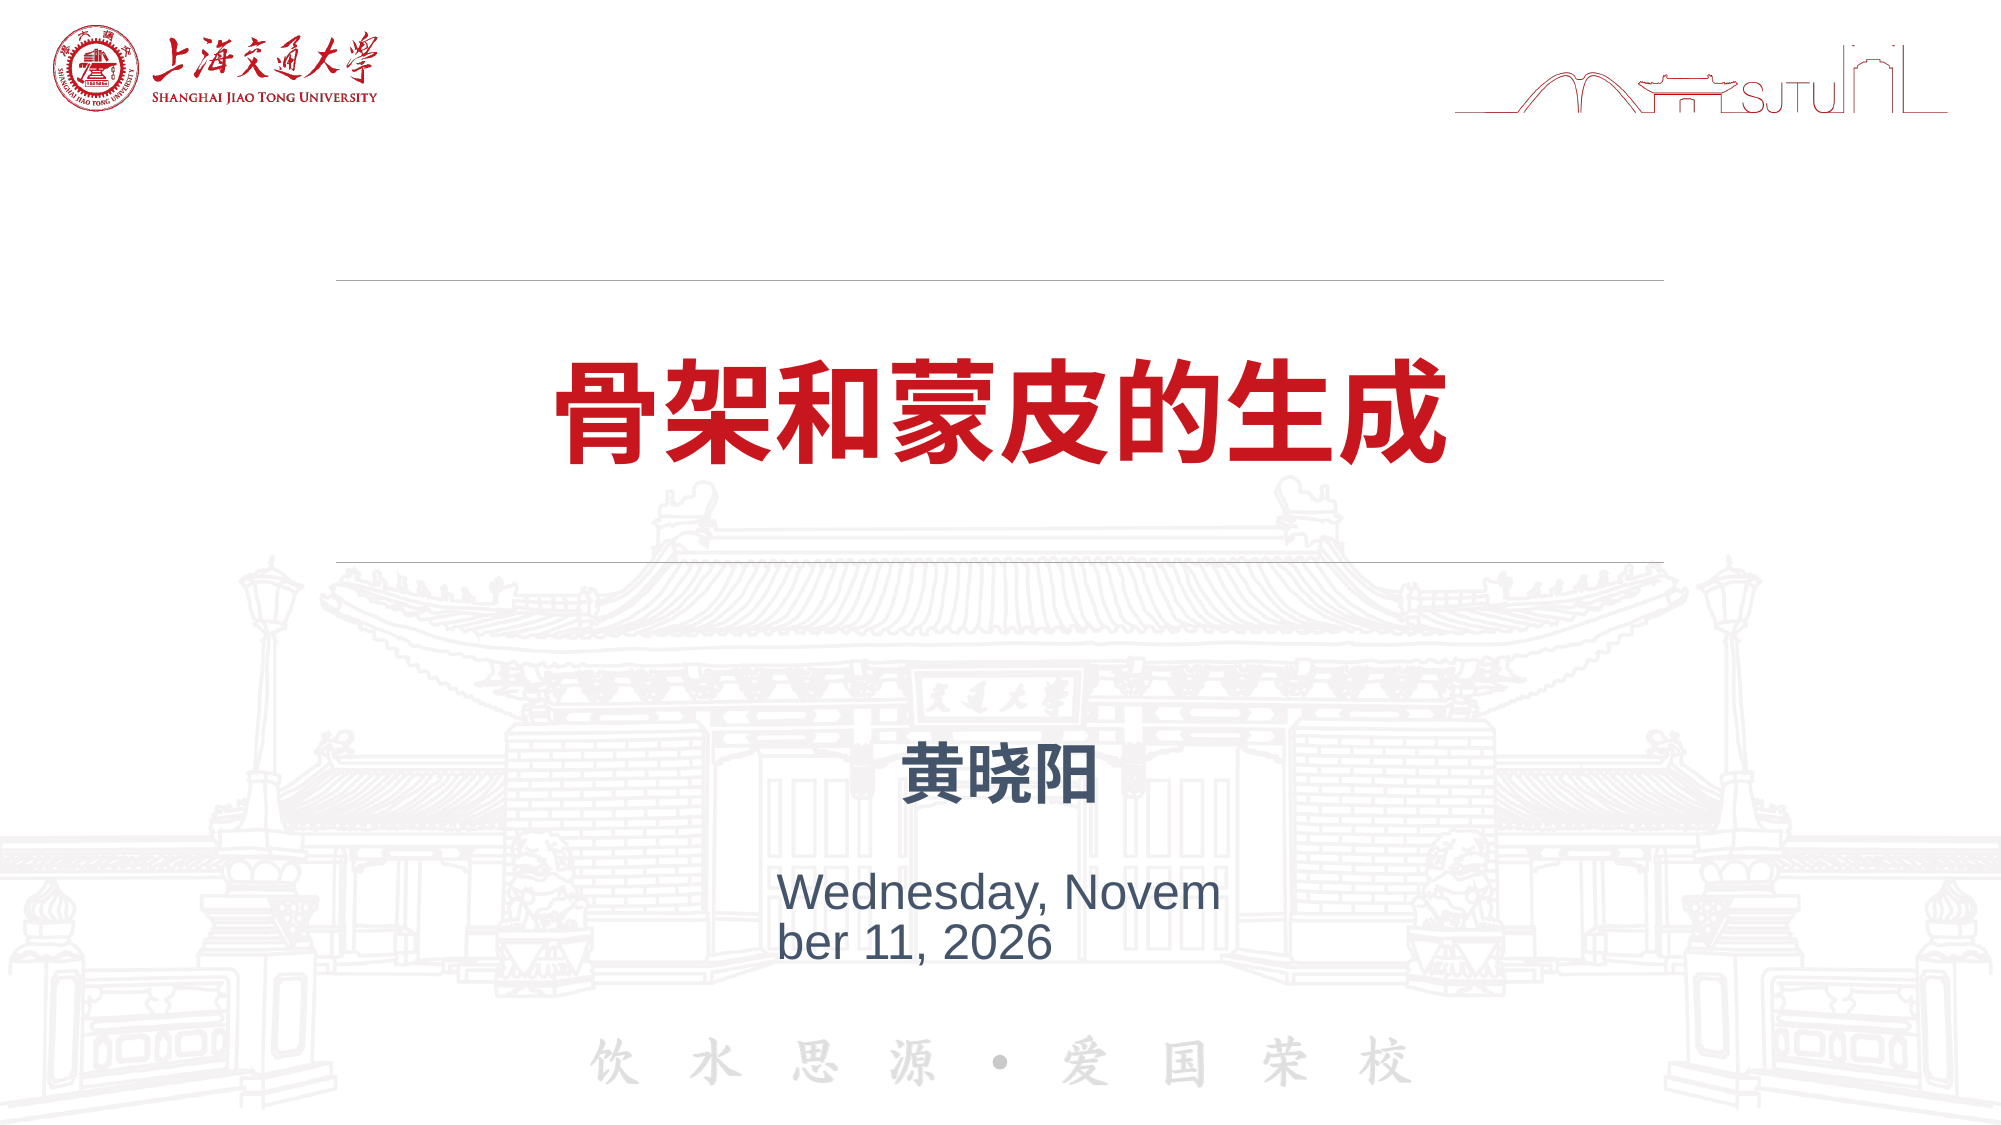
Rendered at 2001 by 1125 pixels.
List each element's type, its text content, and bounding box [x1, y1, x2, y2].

picture [36, 8, 393, 126]
title 骨架和蒙皮的生成 [230, 330, 1770, 505]
list 黄晓阳 [661, 723, 1339, 822]
picture [1455, 45, 1948, 113]
list 2020年12月8日 [761, 852, 1239, 927]
